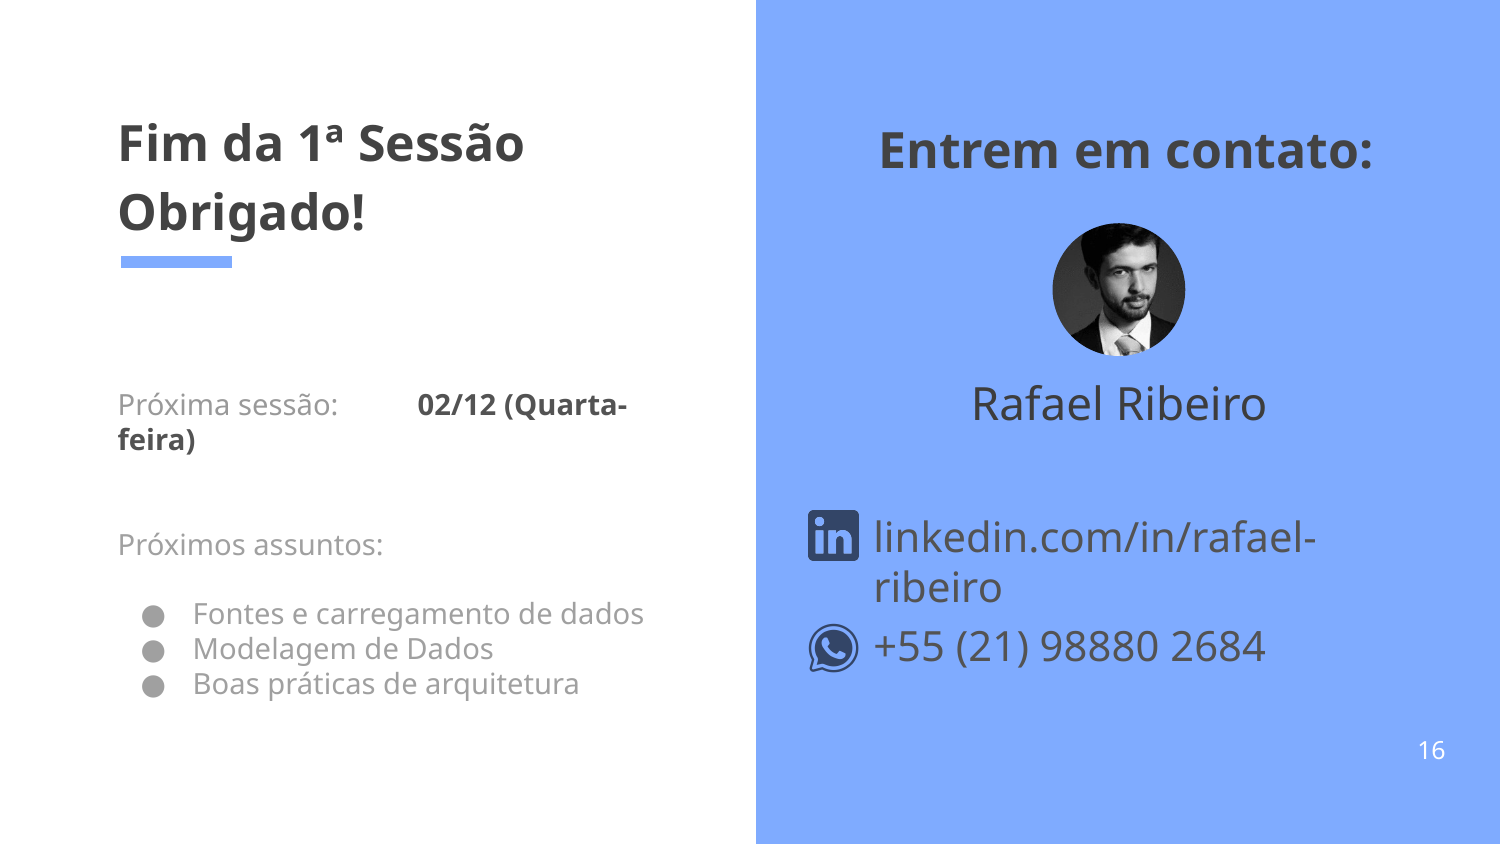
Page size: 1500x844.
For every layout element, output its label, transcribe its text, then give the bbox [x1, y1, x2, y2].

title Entrem em contato: [833, 98, 1420, 194]
subtitle Rafael Ribeiro [955, 359, 1353, 447]
subtitle linkedin.com/in/rafael-ribeiro [858, 496, 1450, 583]
picture [1052, 222, 1186, 357]
title Fim da 1ª Sessão Obrigado! [102, 160, 689, 256]
picture [808, 622, 859, 673]
picture [808, 510, 859, 561]
slide_number 16 [1402, 702, 1493, 767]
subtitle +55 (21) 98880 2684 [858, 604, 1450, 692]
subtitle Próxima sessão: 02/12 (Quarta-feira) Próximos assuntos: Fontes e carregamento de dados Modelagem de Dados Boas práticas de arquitetura [102, 370, 695, 690]
